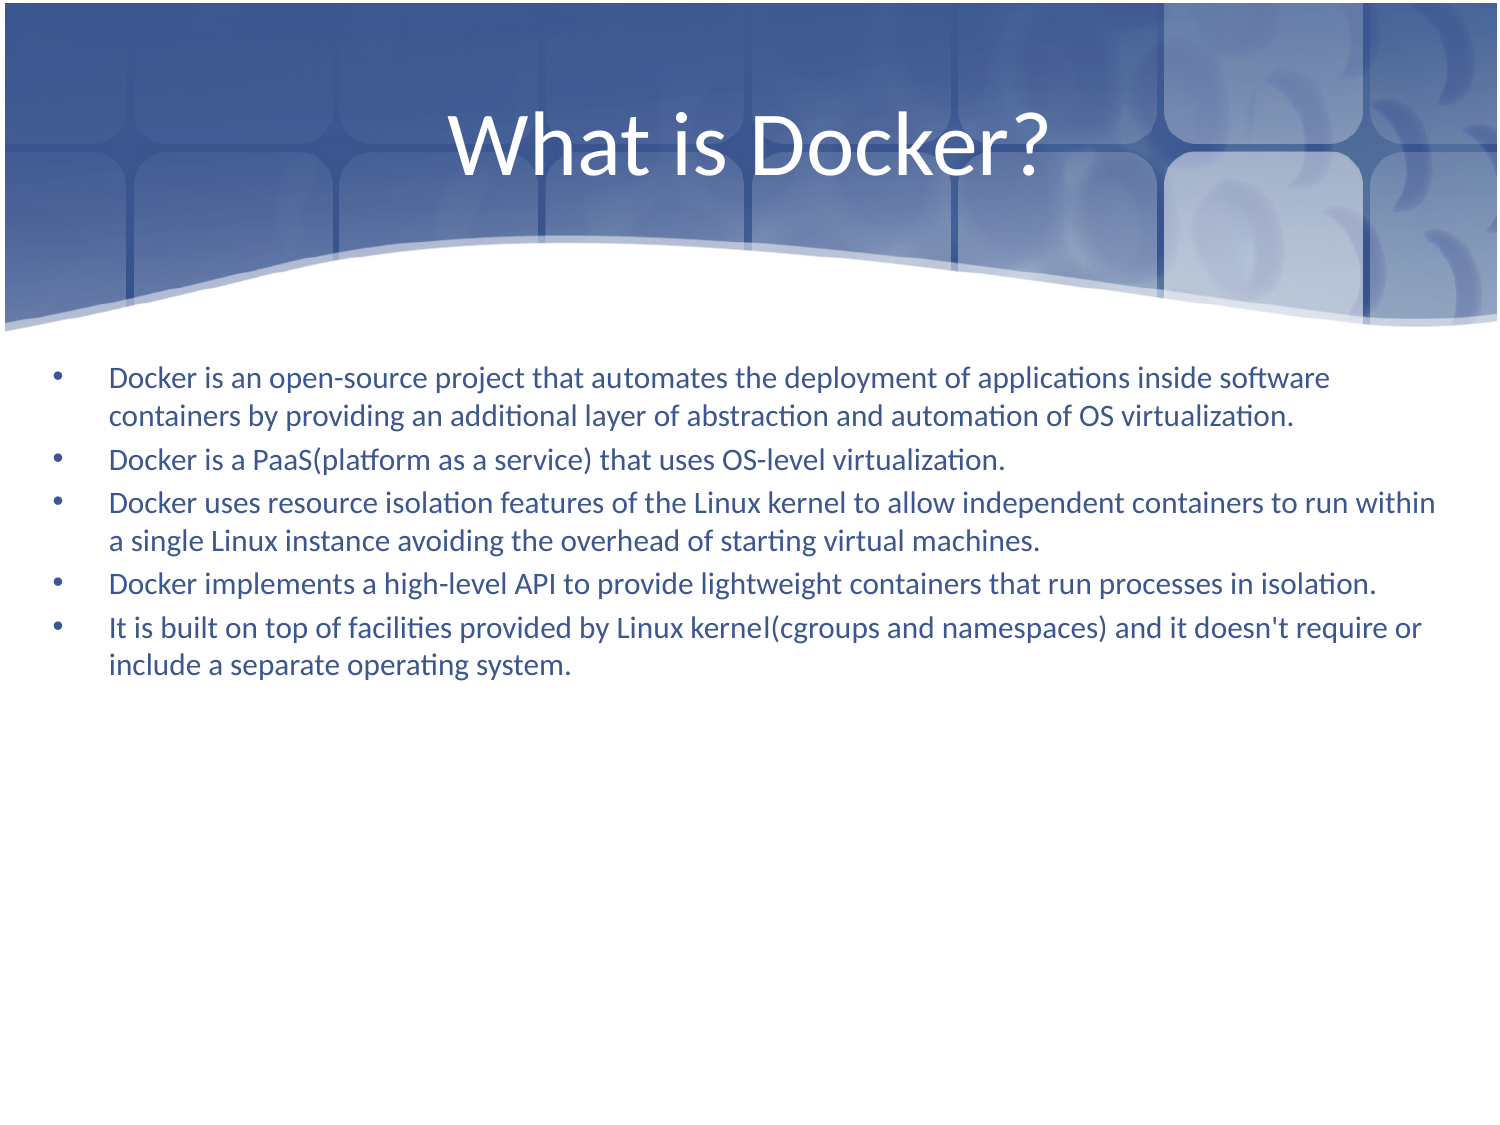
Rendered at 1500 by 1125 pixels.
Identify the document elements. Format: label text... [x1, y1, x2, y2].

picture [0, 0, 1500, 1125]
list Docker is an open-source project that automates the deployment of applications inside software containers by providing an additional layer of abstraction and automation of OS virtualization. Docker is a PaaS(platform as a service) that uses OS-level virtualization. Docker uses resource isolation features of the Linux kernel to allow independent containers to run within a single Linux instance avoiding the overhead of starting virtual machines. Docker implements a high-level API to provide lightweight containers that run processes in isolation. It is built on top of facilities provided by Linux kernel(cgroups and namespaces) and it doesn't require or include a separate operating system. [37, 349, 1463, 751]
title What is Docker? [74, 44, 1426, 233]
